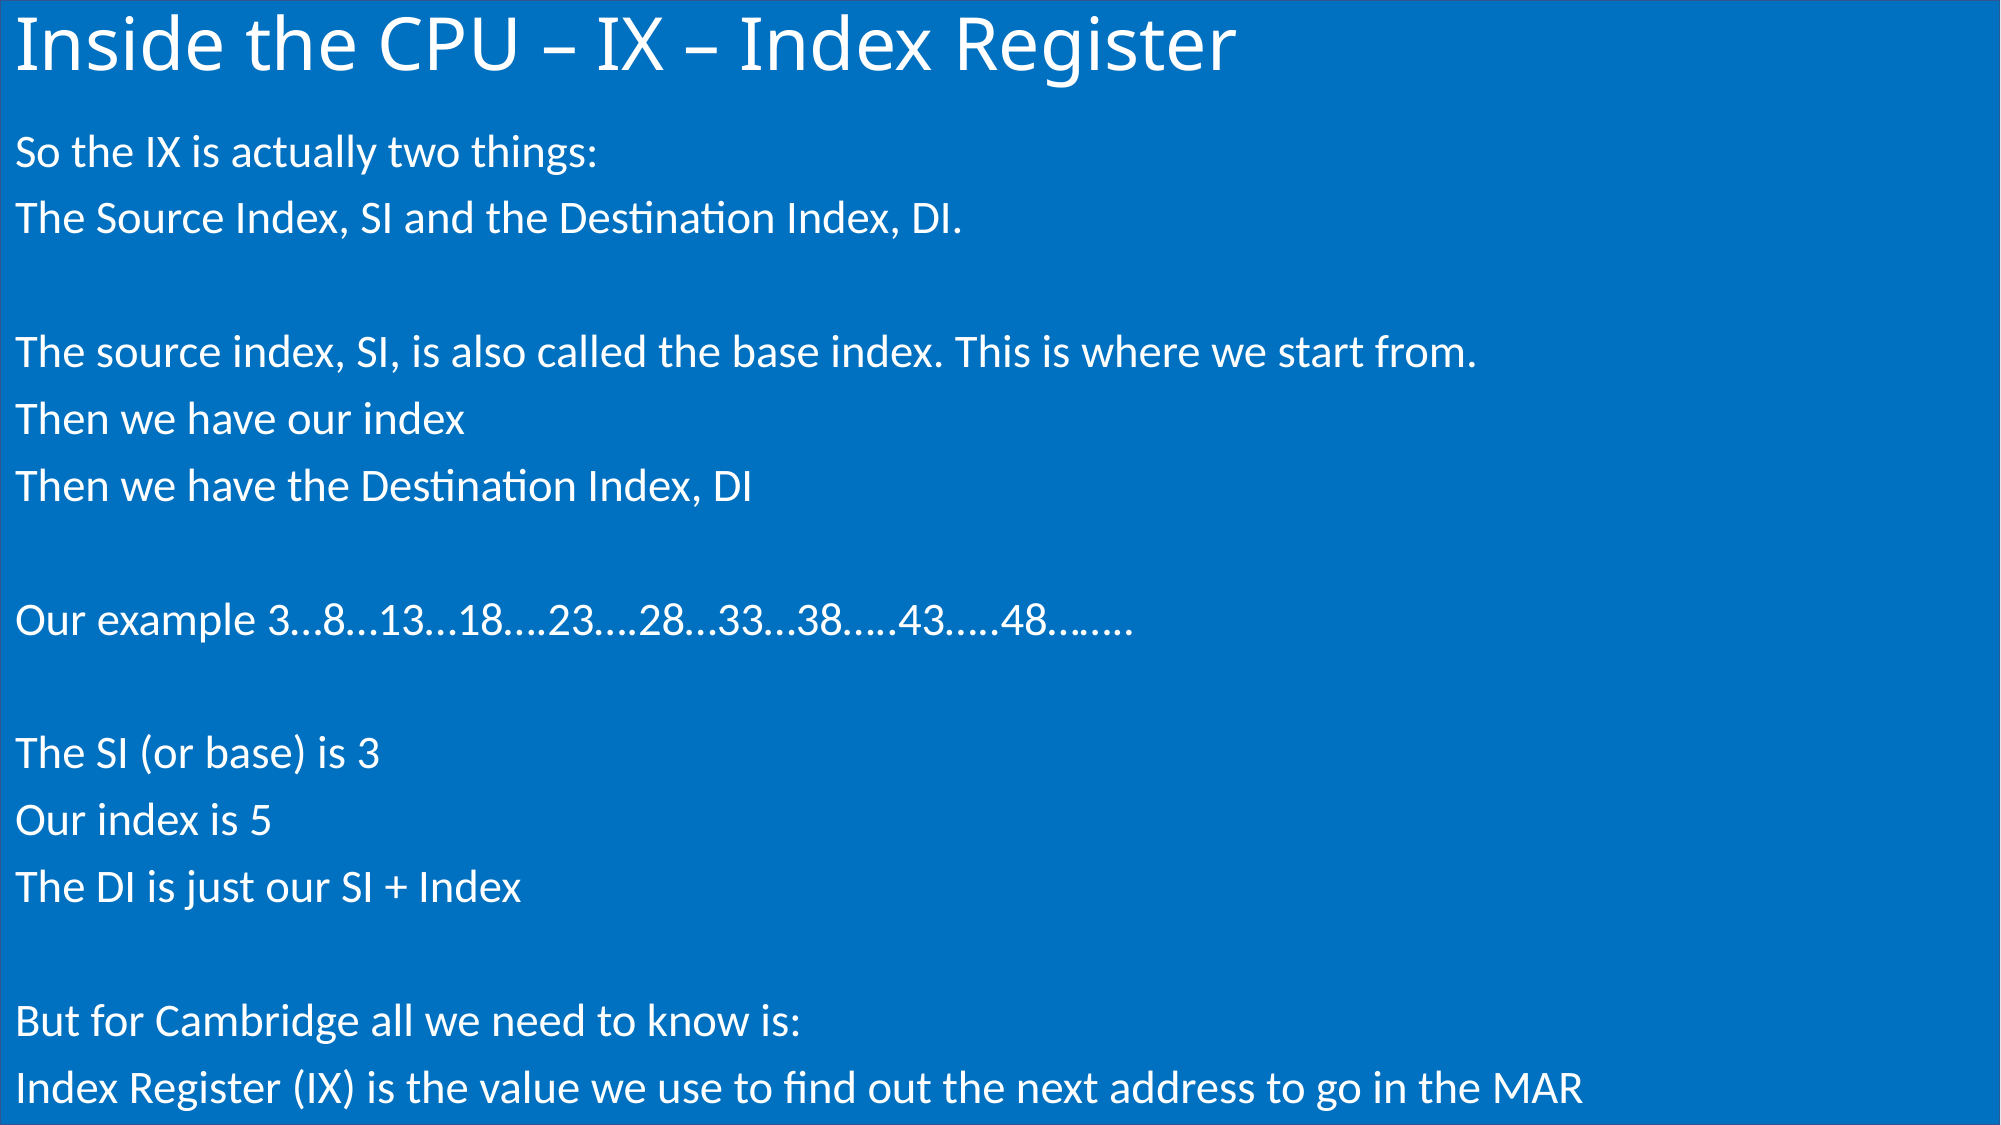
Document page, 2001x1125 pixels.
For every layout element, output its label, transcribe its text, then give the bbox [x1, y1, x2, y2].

title Inside the CPU – IX – Index Register [0, 0, 2000, 95]
list So the IX is actually two things: The Source Index, SI and the Destination Index, DI. The source index, SI, is also called the base index. This is where we start from. Then we have our index Then we have the Destination Index, DI Our example 3…8…13…18….23….28…33…38…..43…..48…….. The SI (or base) is 3 Our index is 5 The DI is just our SI + Index But for Cambridge all we need to know is: Index Register (IX) is the value we use to find out the next address to go in the MAR [0, 119, 2000, 1125]
